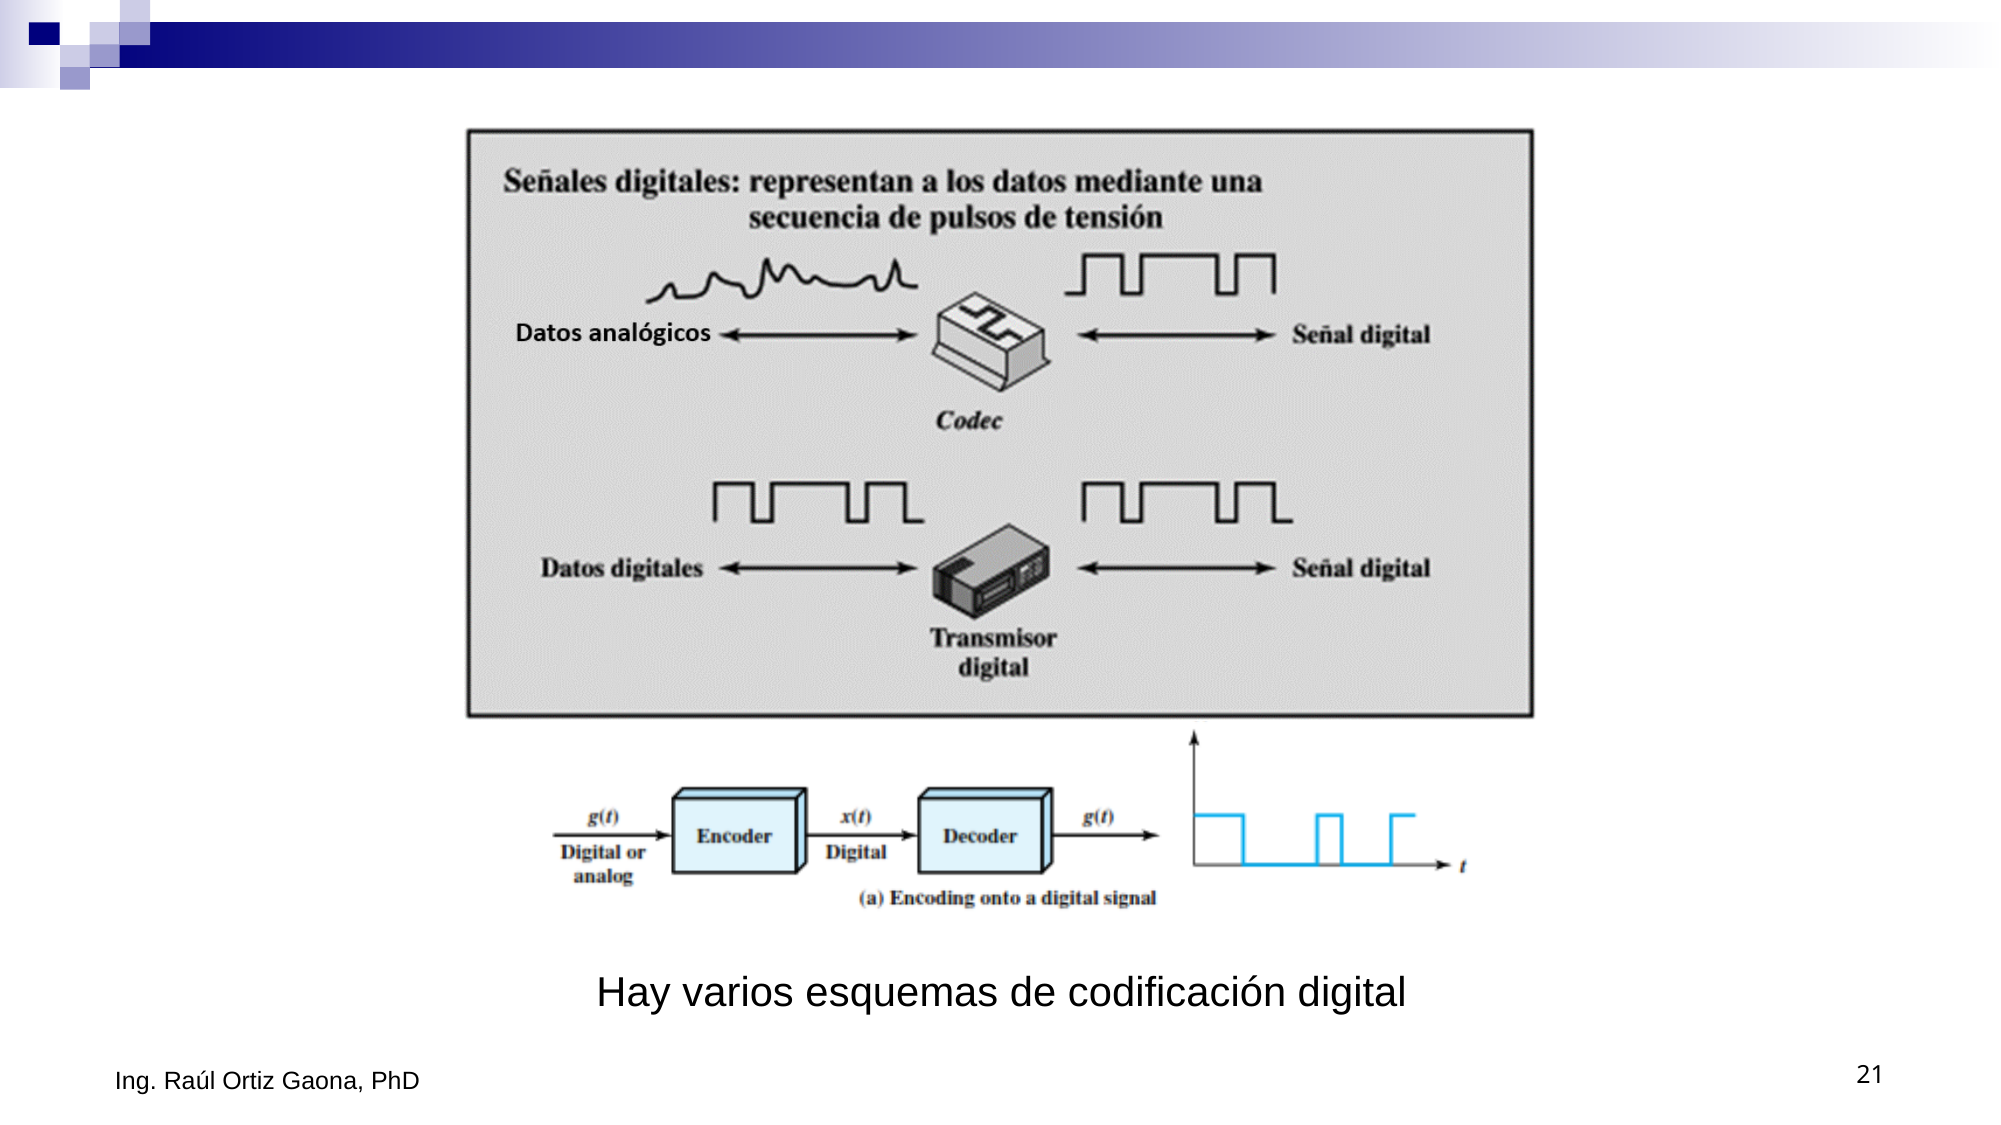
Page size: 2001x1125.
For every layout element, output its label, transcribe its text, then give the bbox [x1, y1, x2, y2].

slide_number Ing. Raúl Ortiz Gaona, PhD [99, 1024, 567, 1103]
slide_number 21 [1433, 1025, 1900, 1100]
text_box Hay varios esquemas de codificación digital [581, 957, 1423, 1023]
picture [464, 125, 1540, 921]
